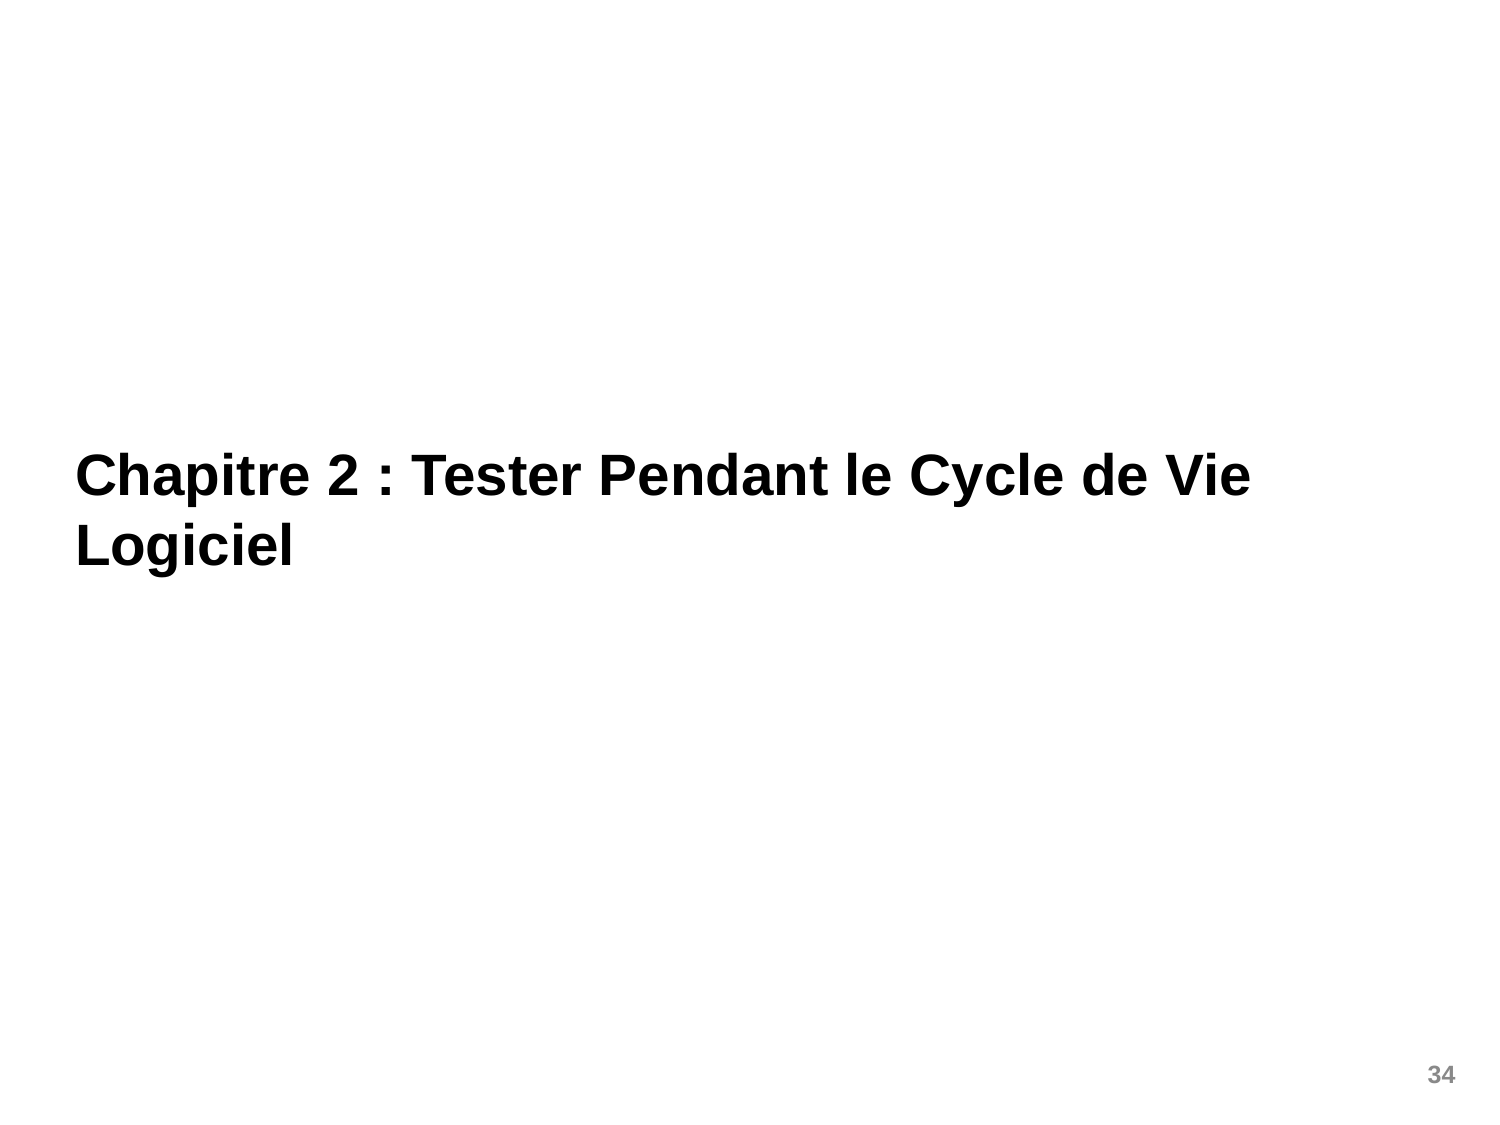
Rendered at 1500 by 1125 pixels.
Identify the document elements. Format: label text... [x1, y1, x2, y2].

slide_number 34 [1396, 1058, 1456, 1088]
title Chapitre 2 : Tester Pendant le Cycle de Vie Logiciel [74, 437, 1452, 734]
